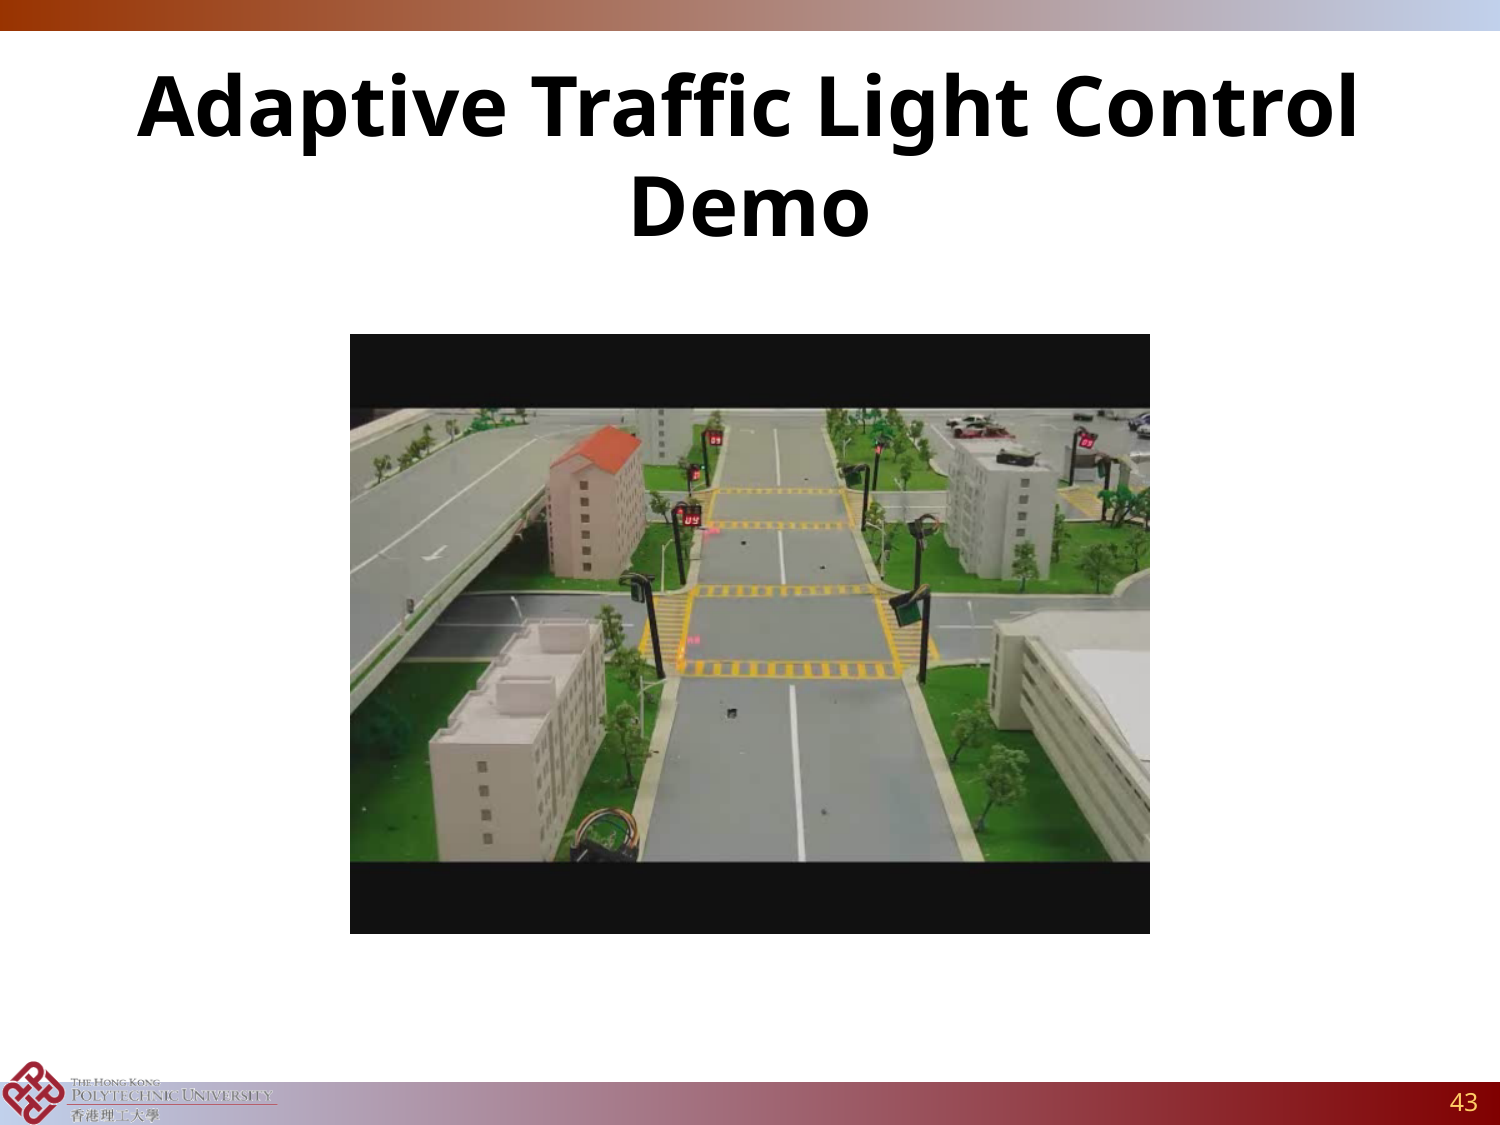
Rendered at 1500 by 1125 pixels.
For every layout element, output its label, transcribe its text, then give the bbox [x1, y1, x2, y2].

picture [0, 1061, 278, 1125]
title Adaptive Traffic Light Control Demo [75, 45, 1425, 233]
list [349, 333, 1151, 935]
